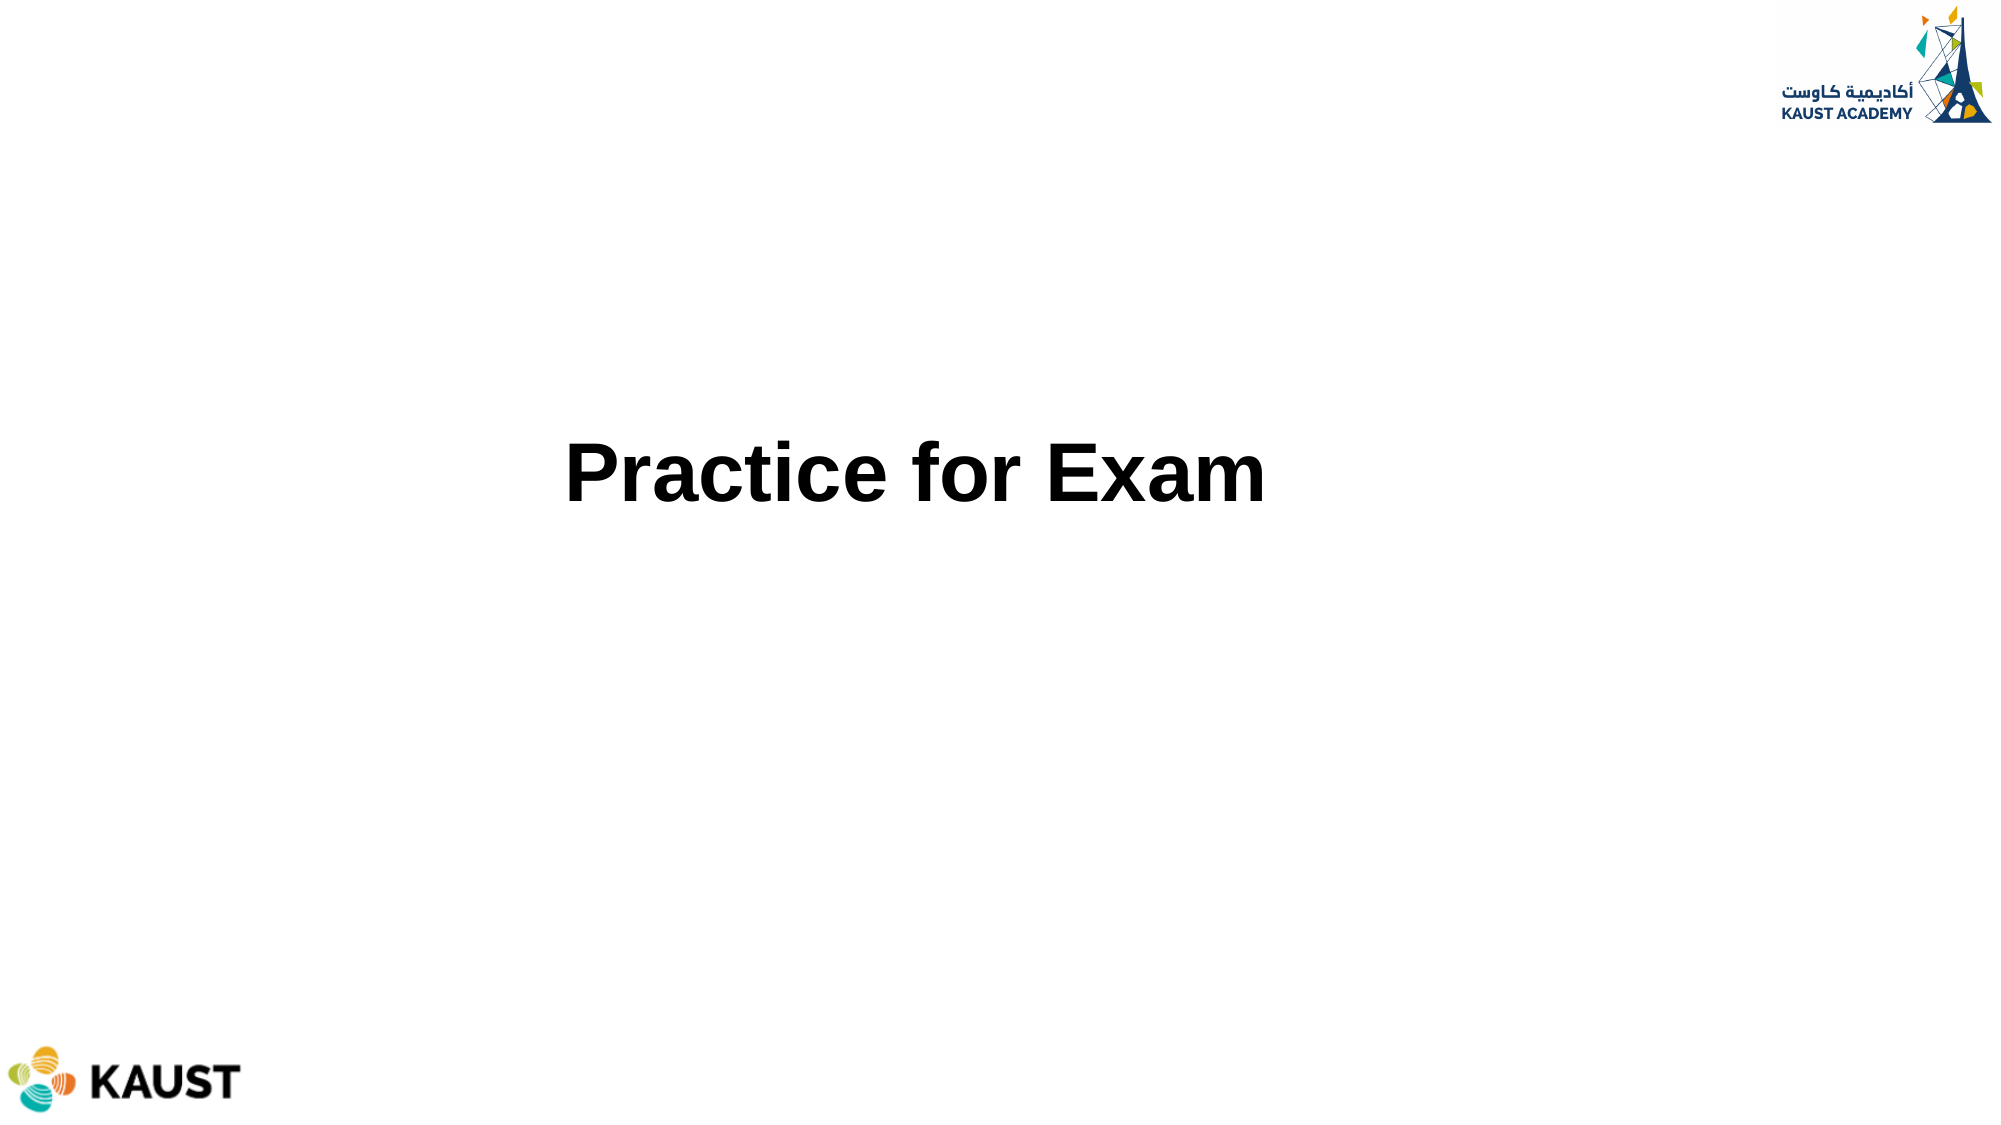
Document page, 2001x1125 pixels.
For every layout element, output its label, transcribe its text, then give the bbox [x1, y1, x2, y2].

picture [1774, 0, 2000, 129]
picture [1, 1037, 250, 1123]
text_box Practice for Exam [562, 426, 1550, 520]
